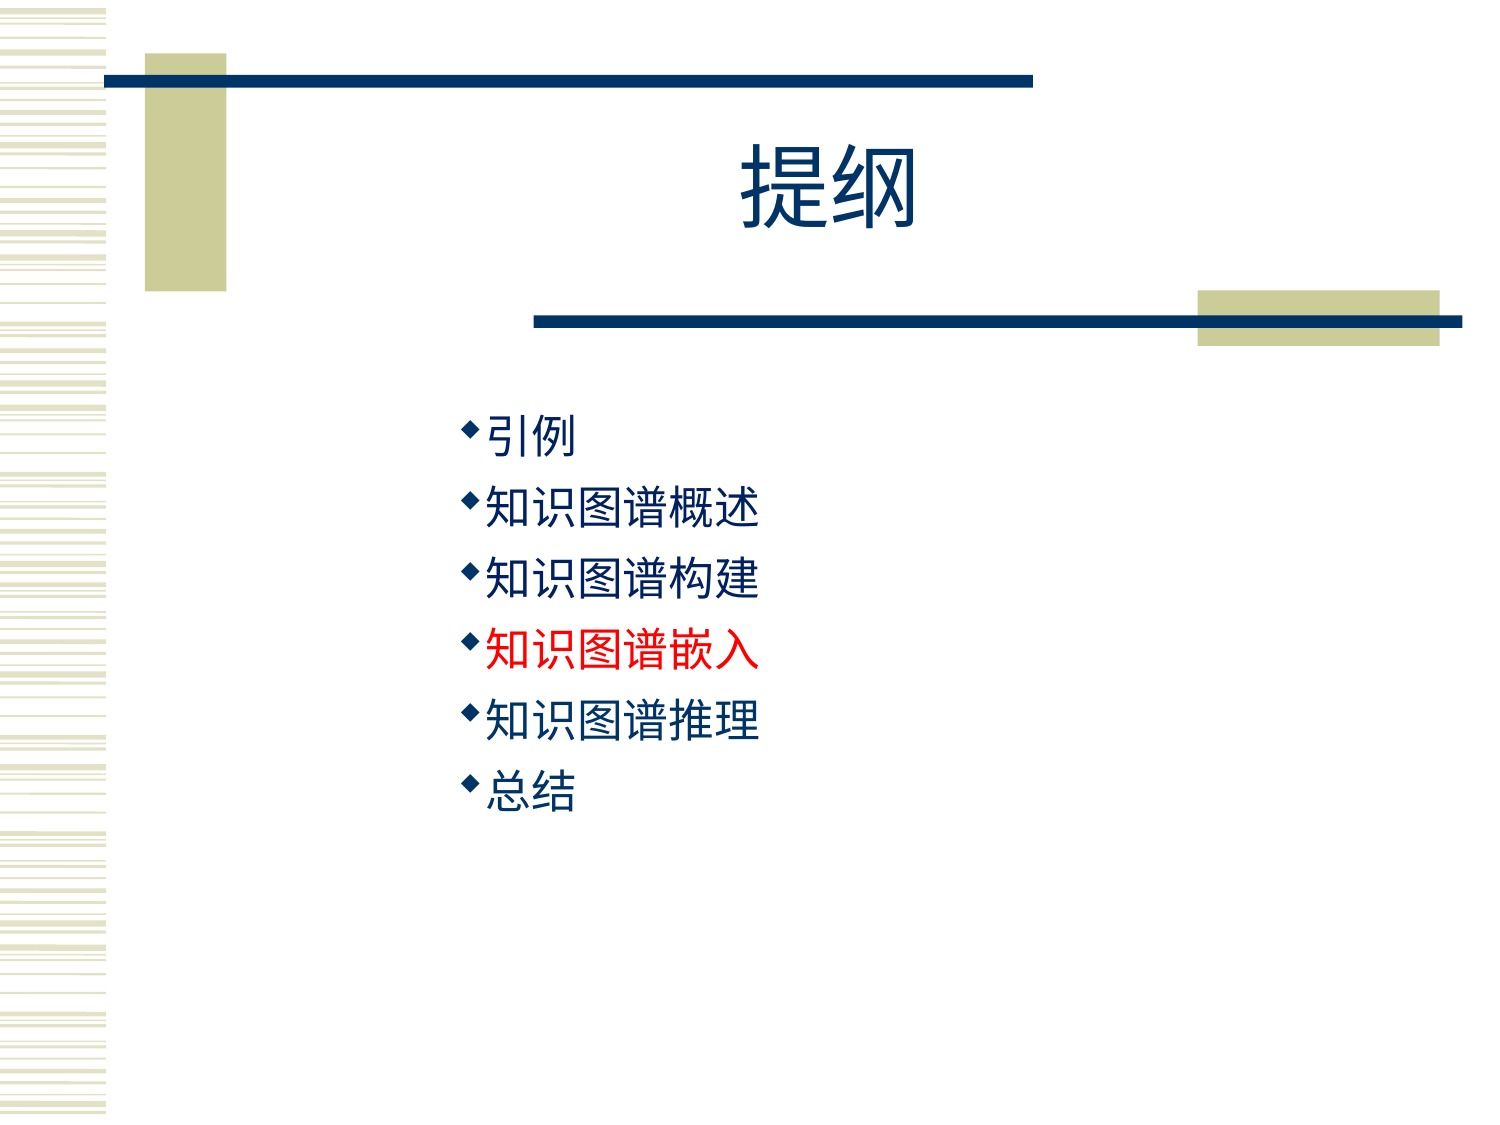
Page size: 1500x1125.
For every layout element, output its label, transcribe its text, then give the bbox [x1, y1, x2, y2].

list 引例 知识图谱概述 知识图谱构建 知识图谱嵌入 知识图谱推理 总结 [442, 396, 1471, 1035]
title 提纲 [224, 99, 1436, 288]
